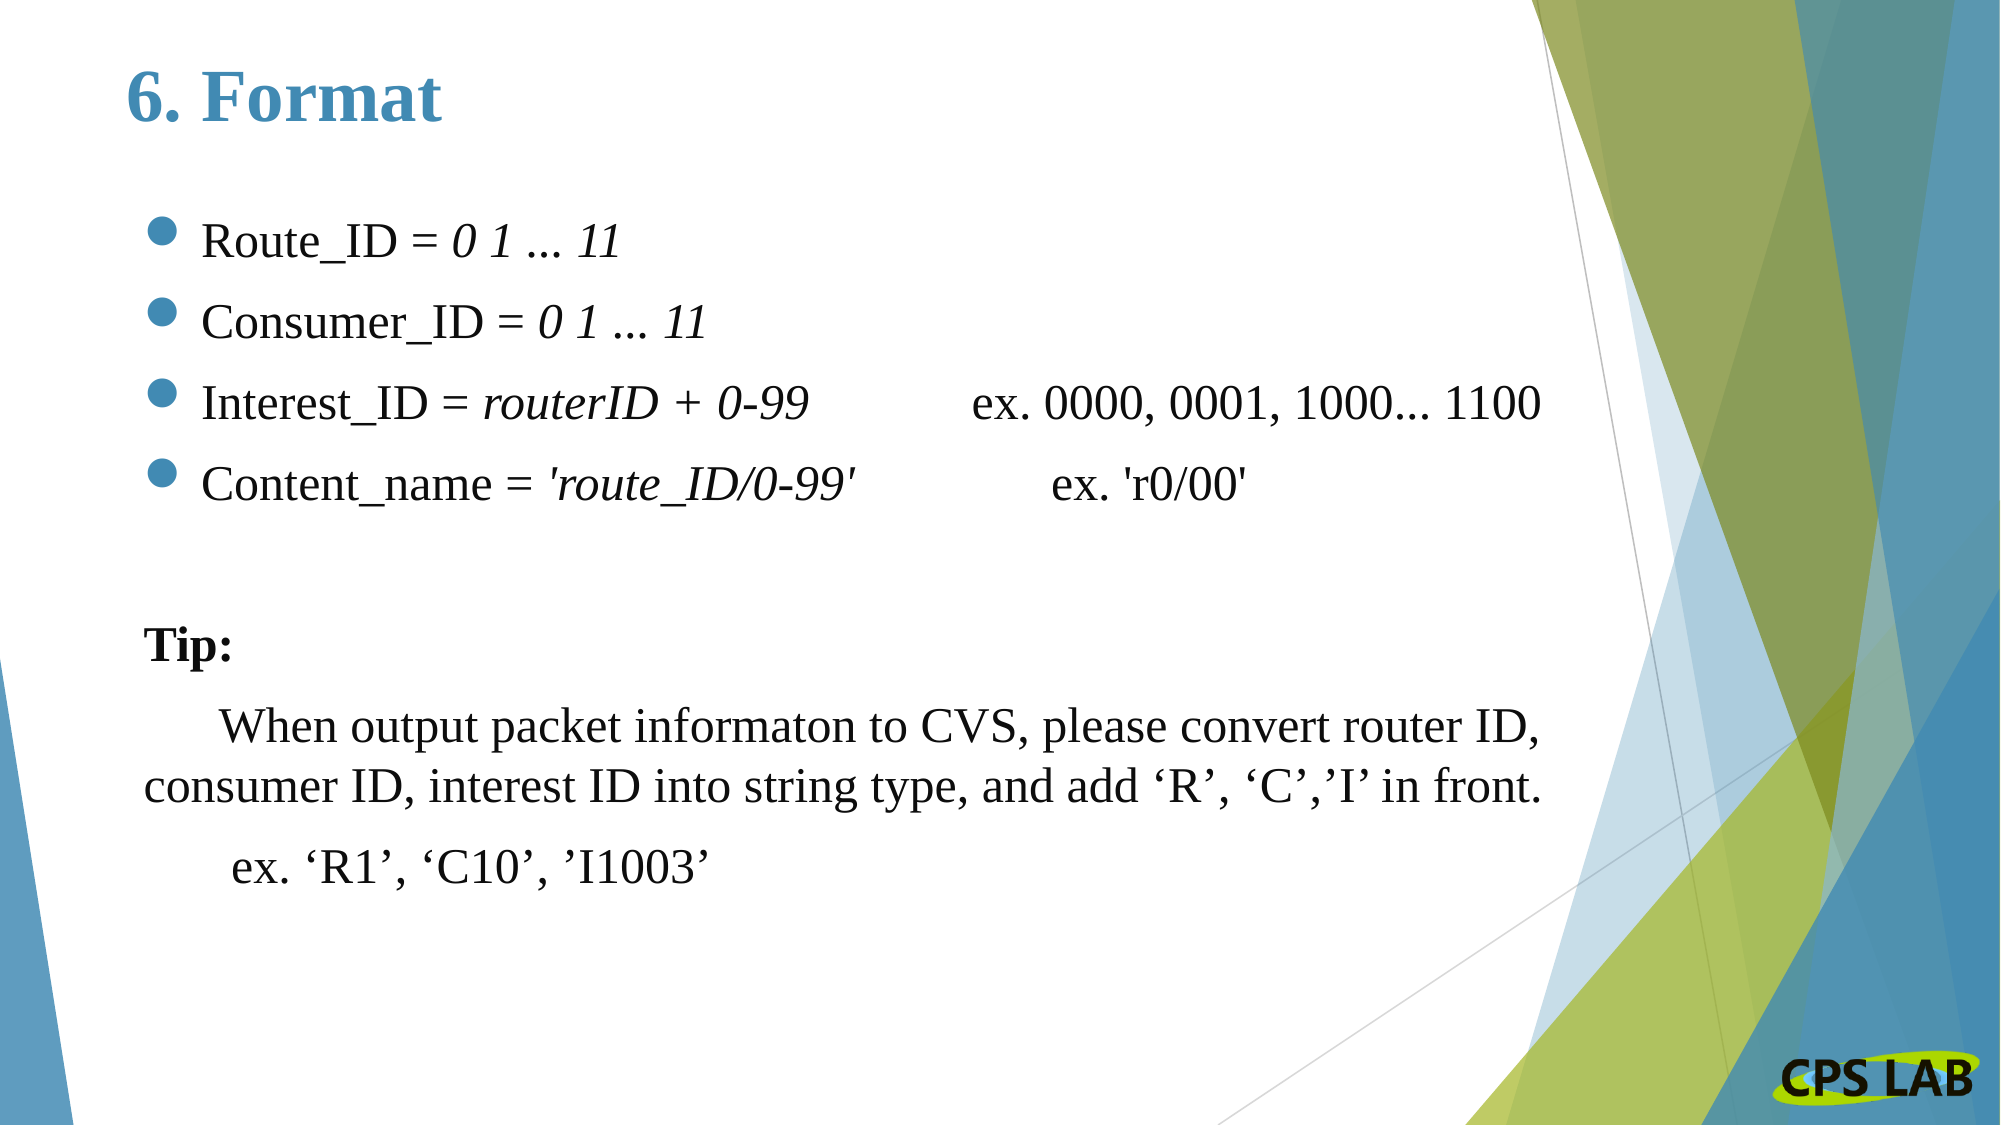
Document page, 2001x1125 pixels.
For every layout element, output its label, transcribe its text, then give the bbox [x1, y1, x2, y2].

picture [1772, 1050, 1980, 1106]
list Route_ID = 0 1 ... 11 Consumer_ID = 0 1 ... 11 Interest_ID = routerID + 0-99 ex. 0000, 0001, 1000... 1100 Content_name = 'route_ID/0-99' ex. 'r0/00' Tip: When output packet informaton to CVS, please convert router ID, consumer ID, interest ID into string type, and add ‘R’, ‘C’,’I’ in front. ex. ‘R1’, ‘C10’, ’I1003’ [111, 200, 1573, 1013]
title 6. Format [111, 38, 1547, 166]
